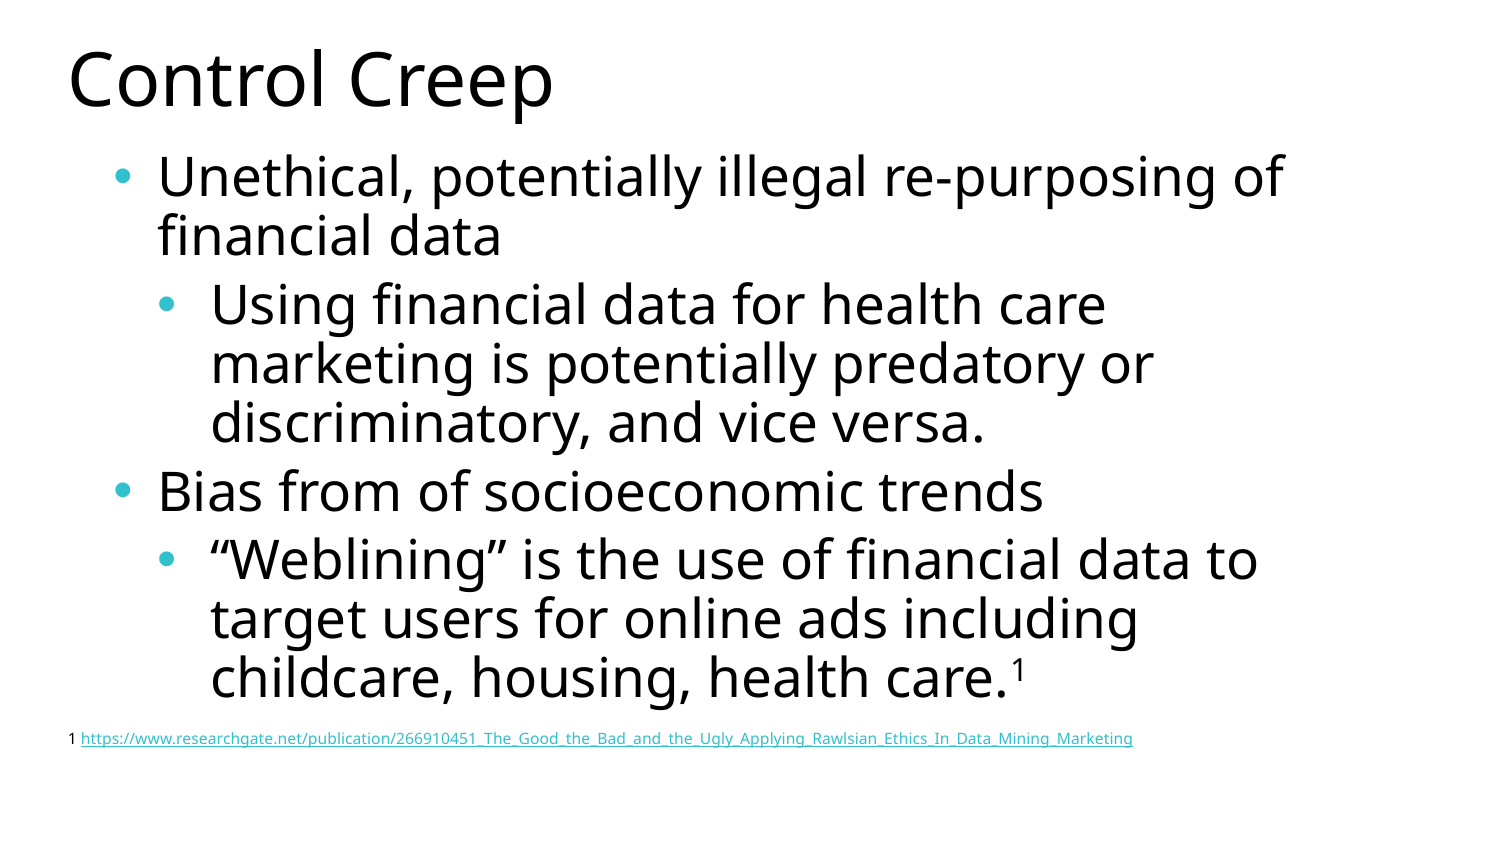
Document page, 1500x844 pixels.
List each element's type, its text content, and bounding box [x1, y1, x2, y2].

title Control Creep [52, 41, 1444, 142]
list Unethical, potentially illegal re-purposing of financial data Using financial data for health care marketing is potentially predatory or discriminatory, and vice versa. Bias from of socioeconomic trends “Weblining” is the use of financial data to target users for online ads including childcare, housing, health care.1 1 https://www.researchgate.net/publication/266910451_The_Good_the_Bad_and_the_Ugly_Applying_Rawlsian_Ethics_In_Data_Mining_Marketing [52, 142, 1403, 758]
